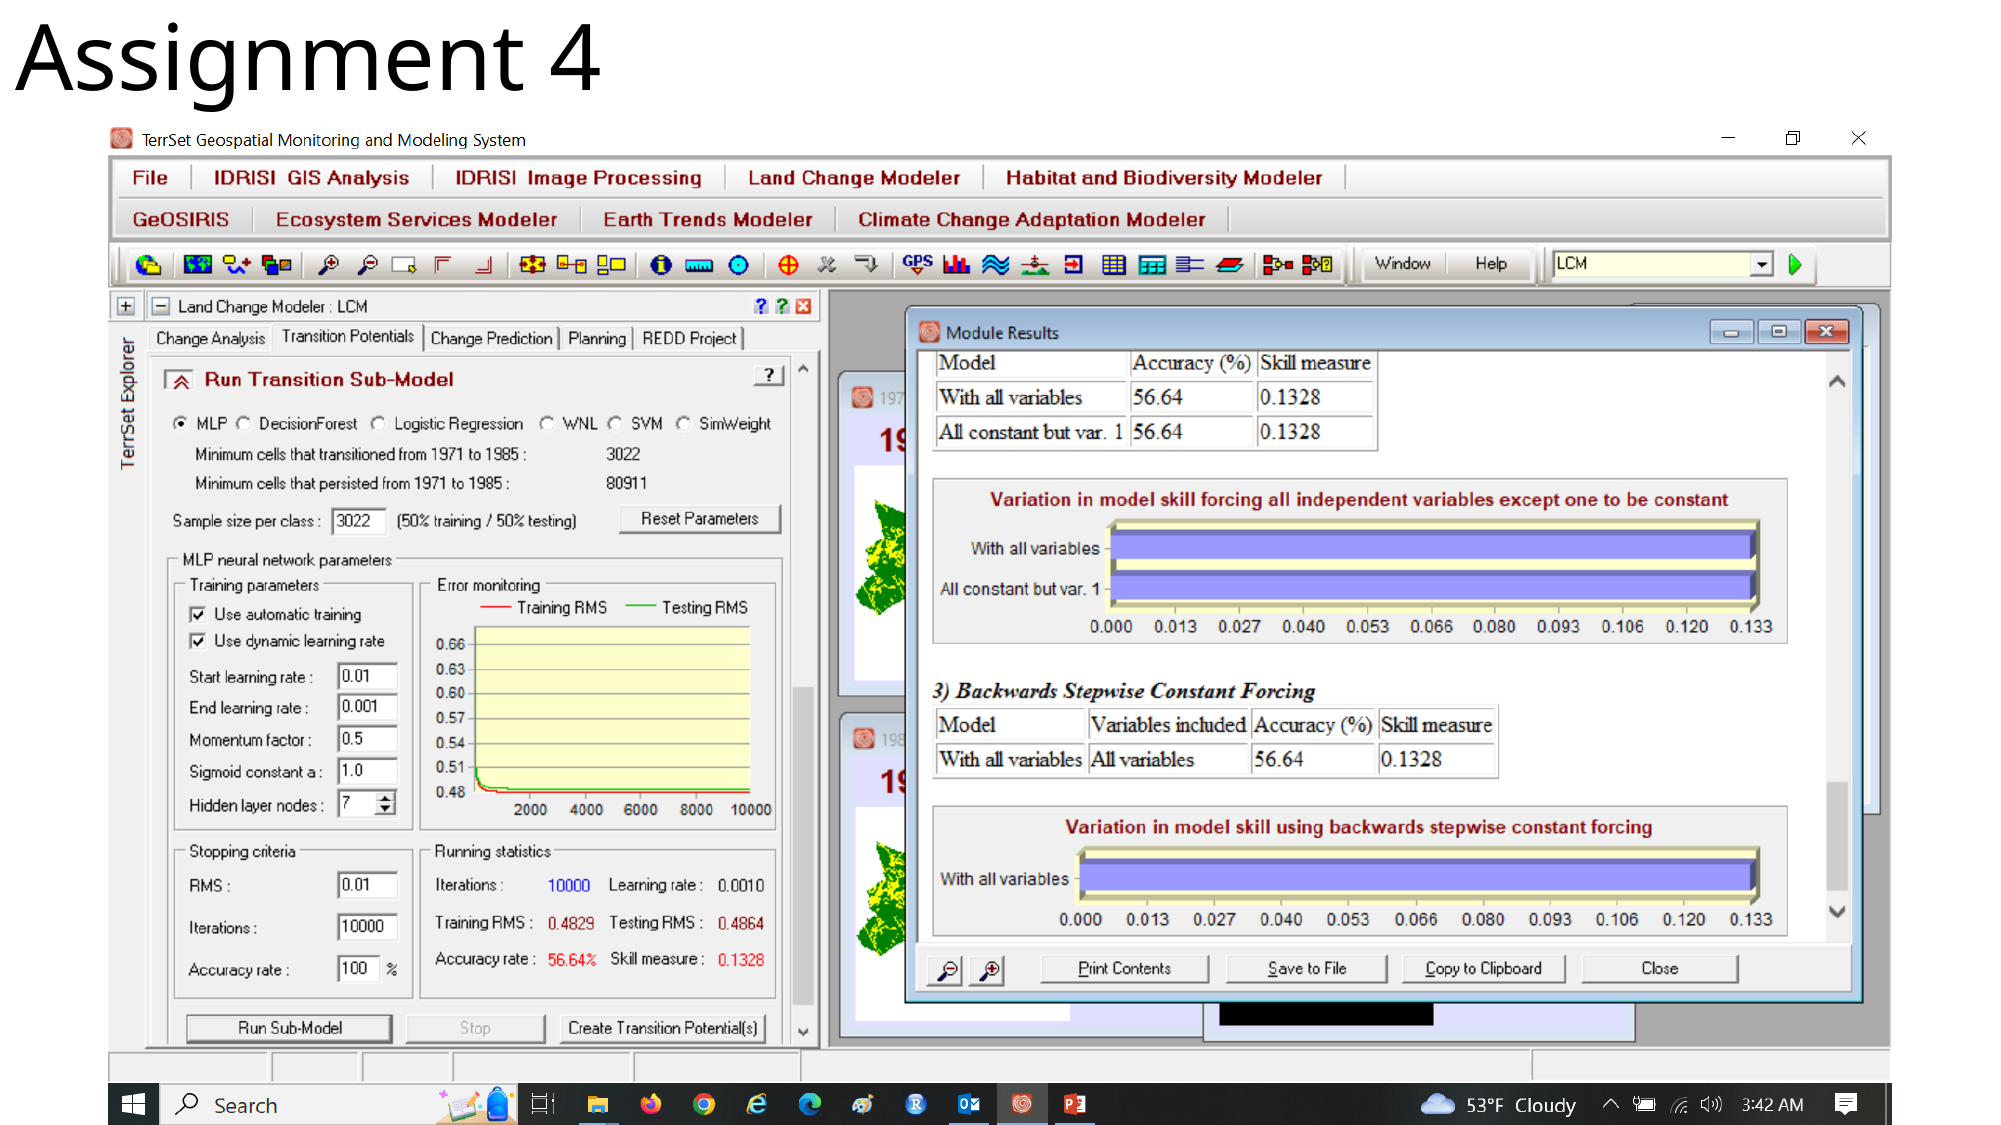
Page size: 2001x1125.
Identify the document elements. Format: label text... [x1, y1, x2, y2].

title Assignment 4 [0, 0, 2000, 123]
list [108, 122, 1892, 1125]
